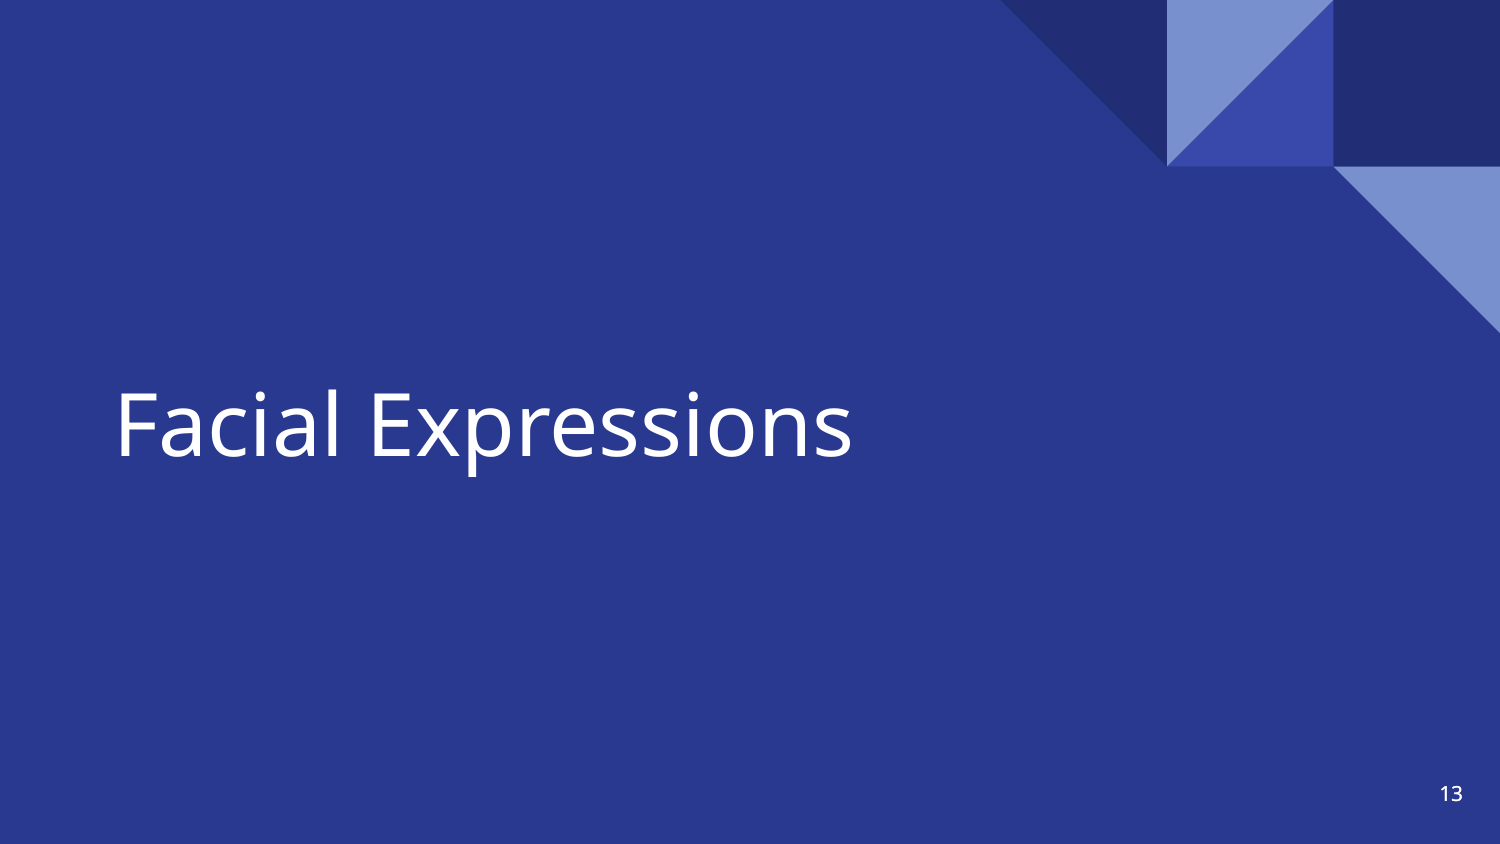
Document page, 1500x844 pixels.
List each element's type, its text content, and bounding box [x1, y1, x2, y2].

slide_number ‹#› [1387, 762, 1478, 828]
title Facial Expressions [98, 353, 1447, 491]
